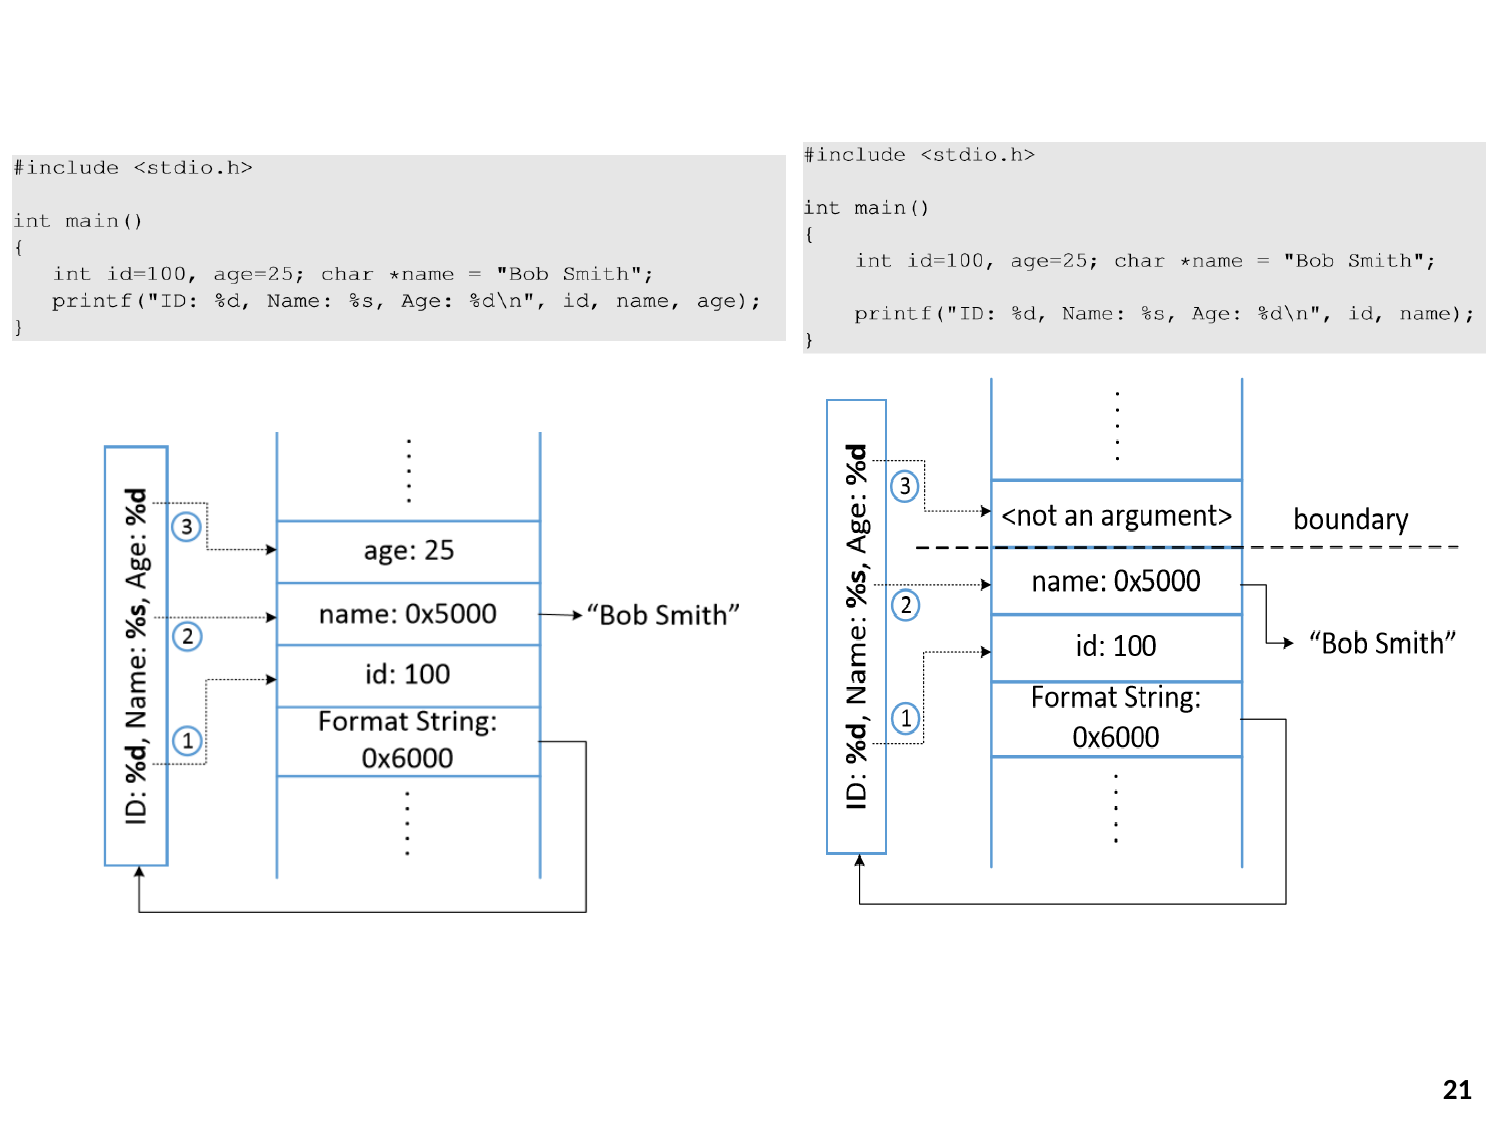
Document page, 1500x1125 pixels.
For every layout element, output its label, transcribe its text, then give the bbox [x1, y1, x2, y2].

picture [806, 365, 1478, 924]
picture [800, 139, 1486, 354]
picture [10, 152, 787, 341]
slide_number 21 [1174, 1062, 1488, 1125]
picture [83, 432, 751, 924]
